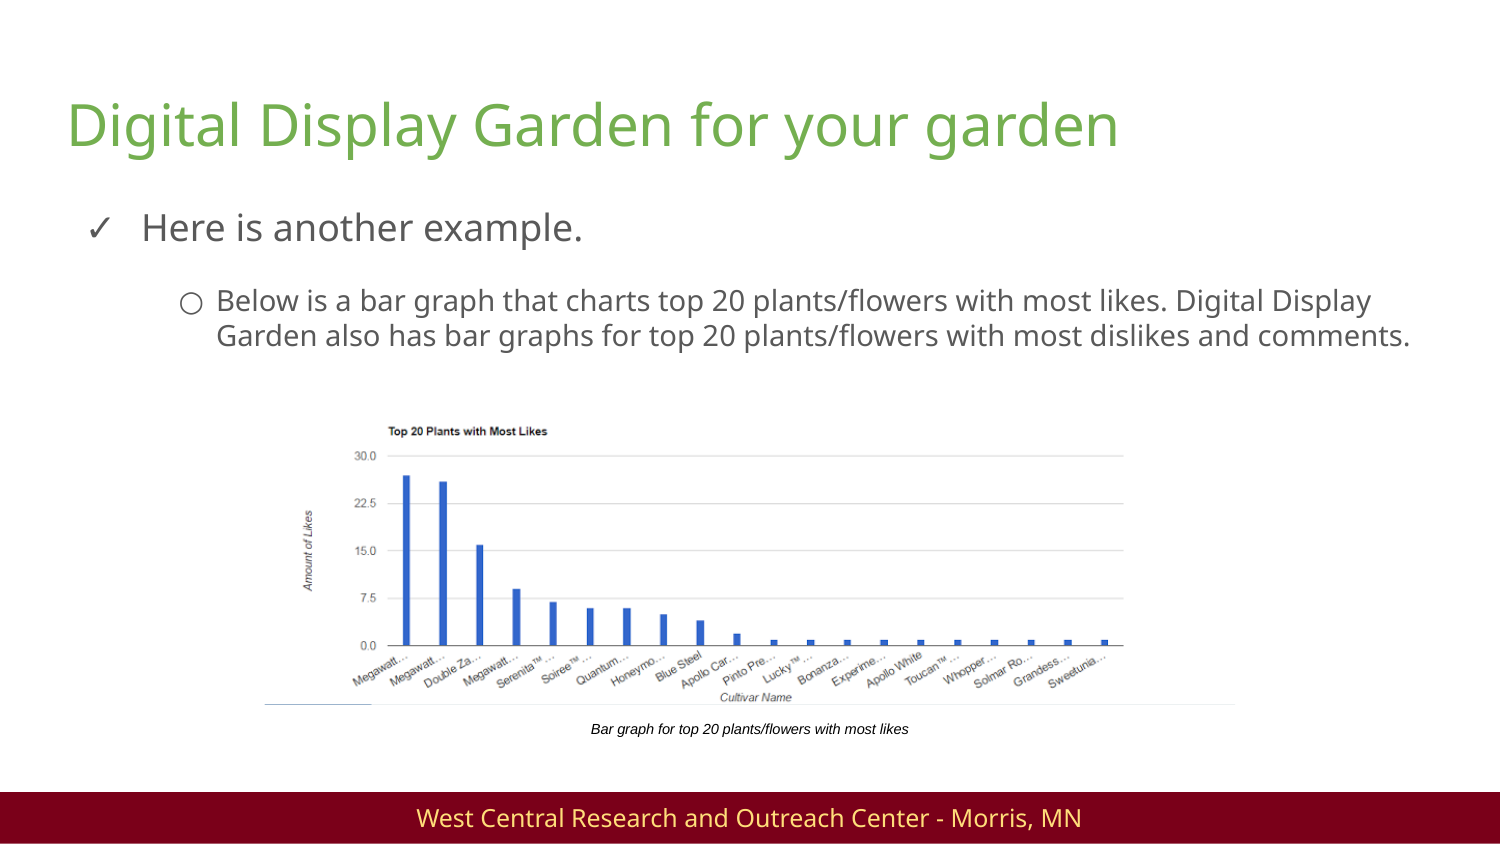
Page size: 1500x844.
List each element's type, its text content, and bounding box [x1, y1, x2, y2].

title Digital Display Garden for your garden [51, 72, 1449, 167]
text_box Bar graph for top 20 plants/flowers with most likes [153, 704, 1346, 750]
subtitle West Central Research and Outreach Center - Morris, MN [0, 792, 1500, 844]
picture [264, 398, 1236, 705]
list Here is another example. Below is a bar graph that charts top 20 plants/flowers with most likes. Digital Display Garden also has bar graphs for top 20 plants/flowers with most dislikes and comments. [51, 189, 1449, 750]
